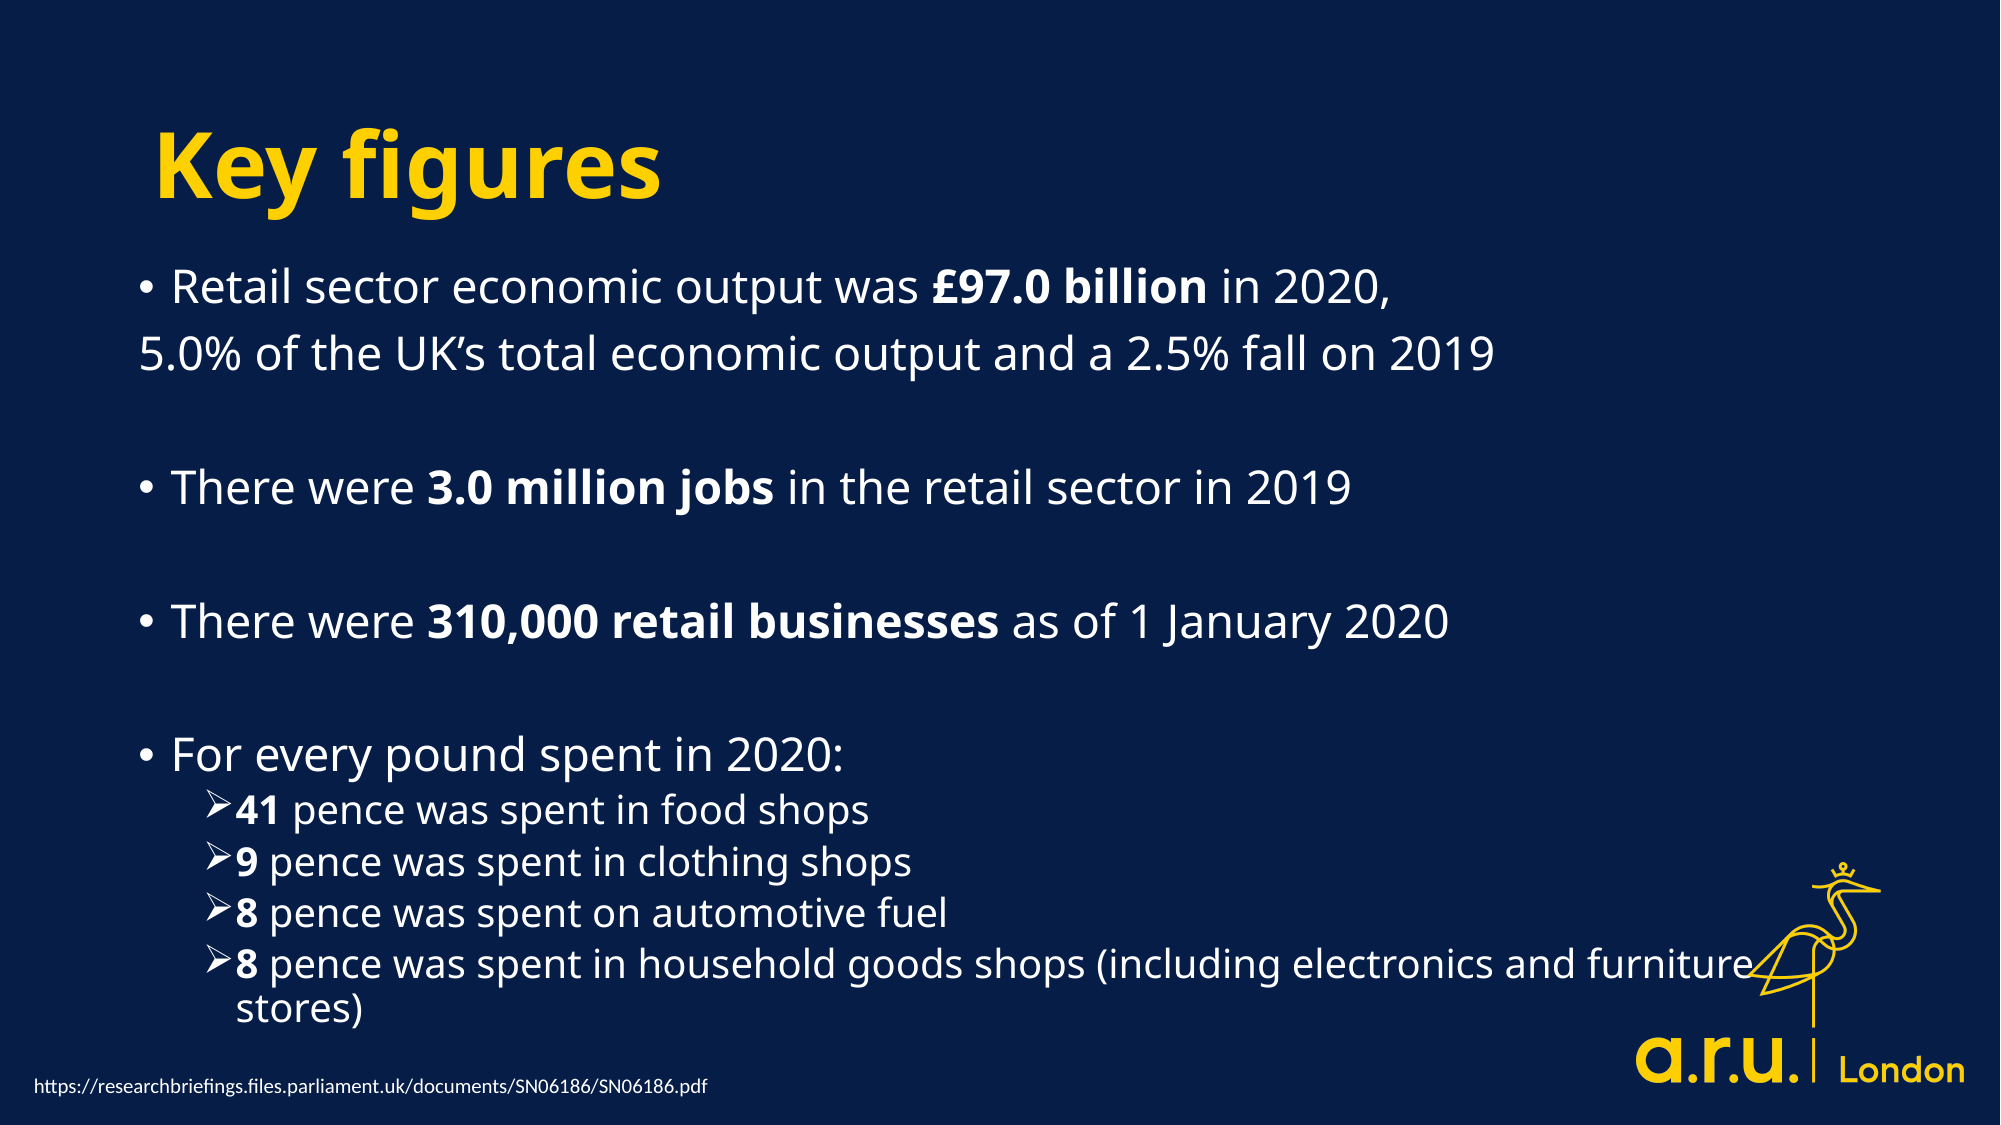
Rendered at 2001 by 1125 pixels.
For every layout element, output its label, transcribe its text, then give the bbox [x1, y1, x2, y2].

text_box https://researchbriefings.files.parliament.uk/documents/SN06186/SN06186.pdf [19, 1065, 1020, 1105]
title Key figures [137, 59, 1863, 278]
picture [1636, 862, 1964, 1083]
list Retail sector economic output was £97.0 billion in 2020, 5.0% of the UK’s total economic output and a 2.5% fall on 2019 There were 3.0 million jobs in the retail sector in 2019 There were 310,000 retail businesses as of 1 January 2020 For every pound spent in 2020: 41 pence was spent in food shops 9 pence was spent in clothing shops 8 pence was spent on automotive fuel 8 pence was spent in household goods shops (including electronics and furniture stores) [123, 256, 1849, 1045]
